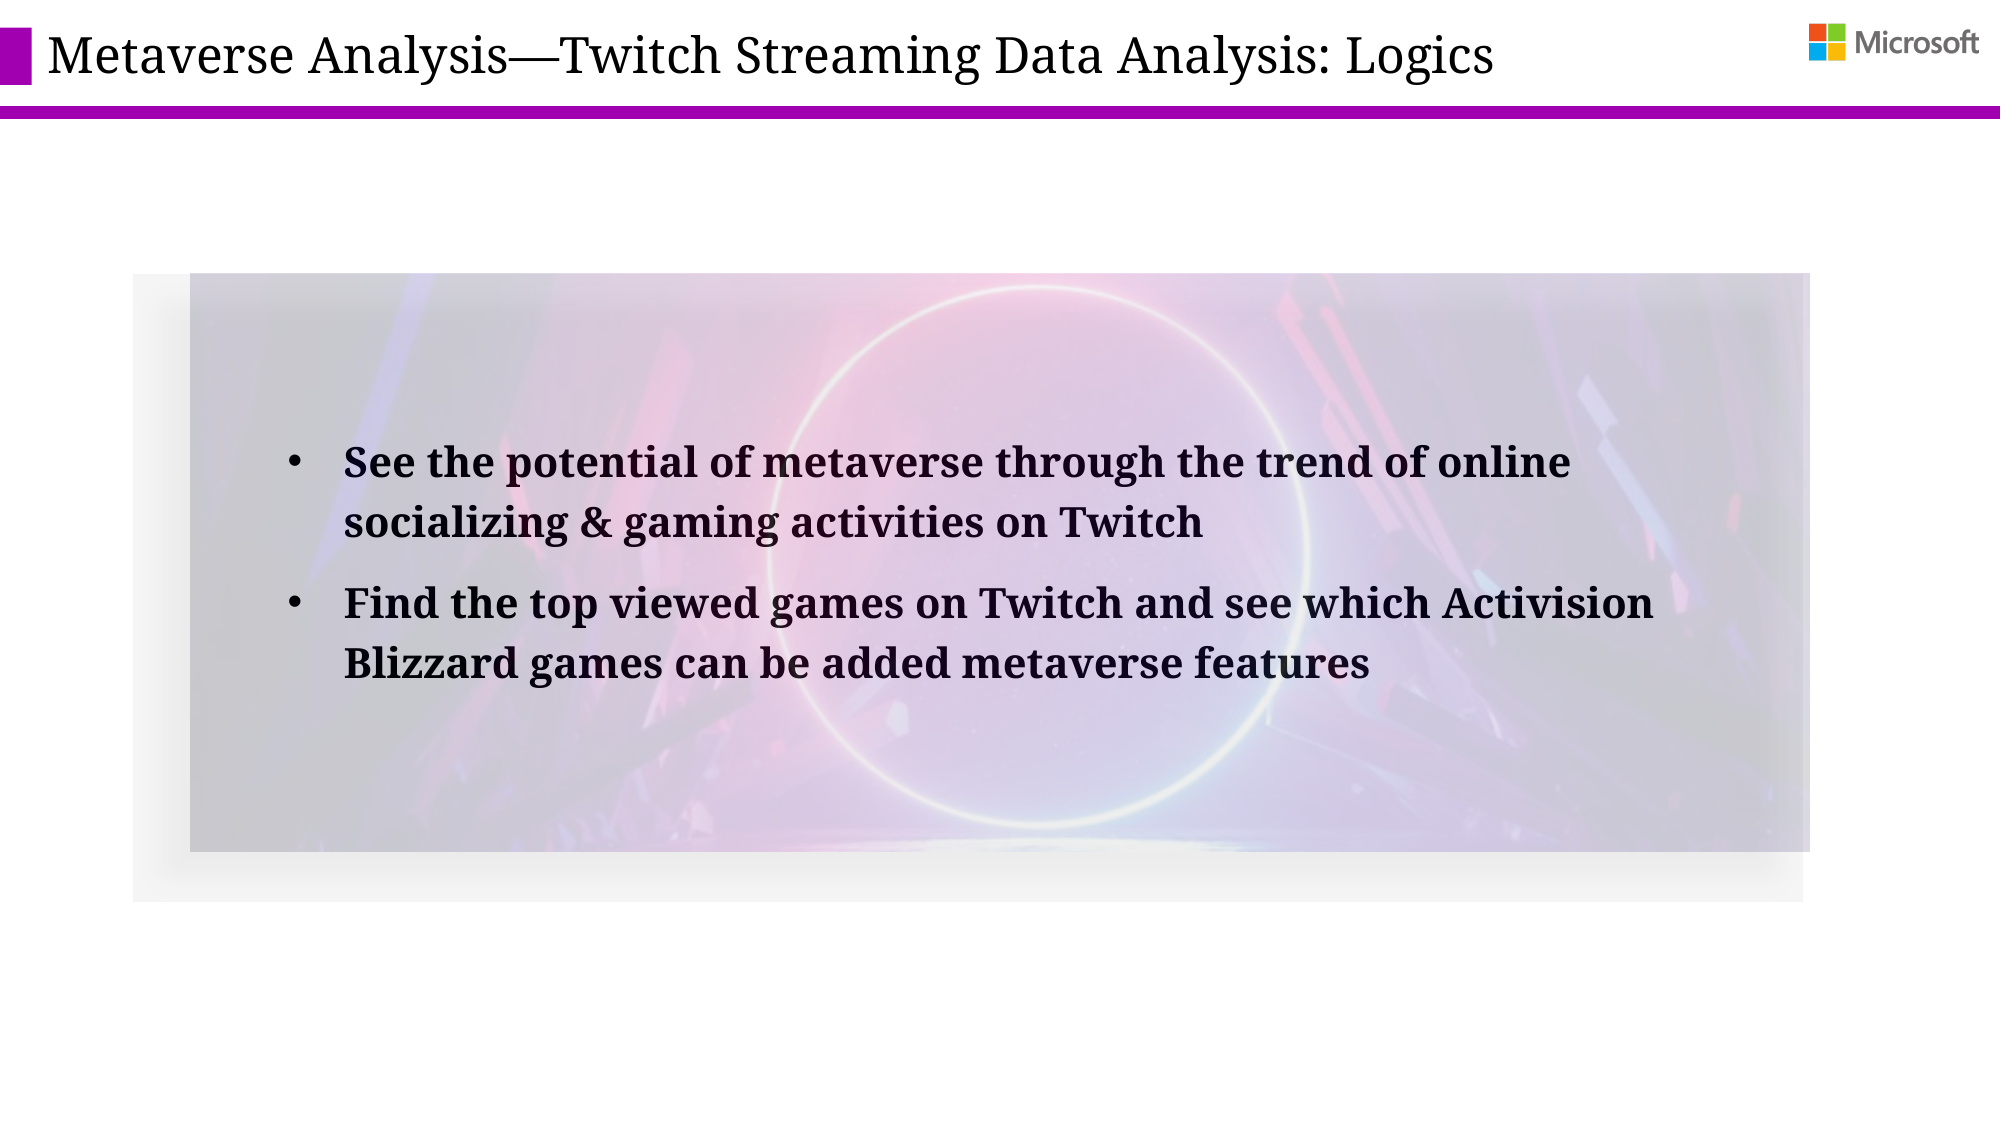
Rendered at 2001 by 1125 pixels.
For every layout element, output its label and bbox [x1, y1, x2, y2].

picture [1809, 0, 1979, 85]
text_box [0, 15, 2000, 113]
picture [190, 273, 1810, 852]
